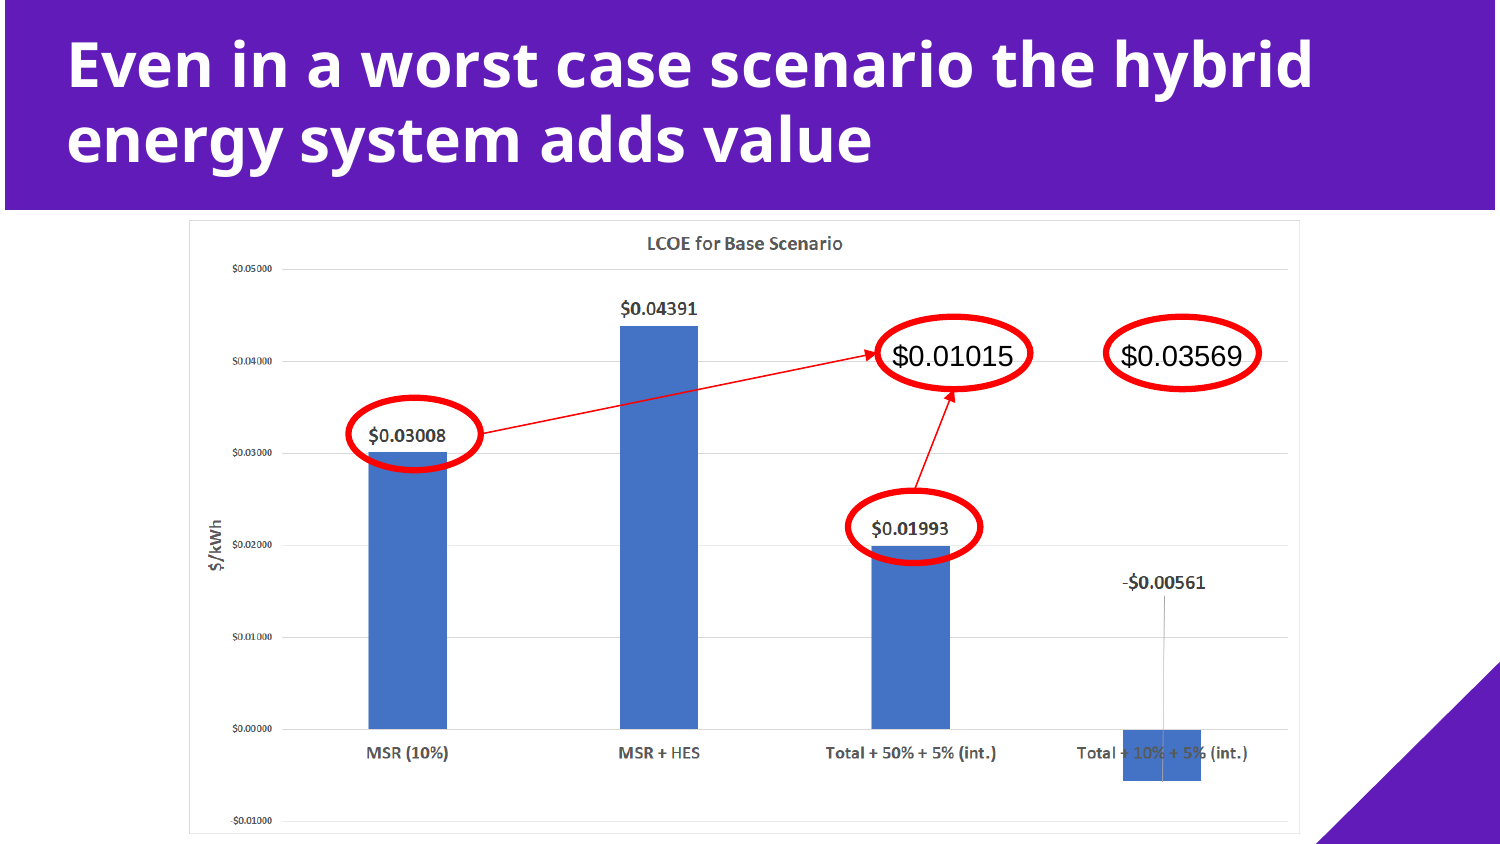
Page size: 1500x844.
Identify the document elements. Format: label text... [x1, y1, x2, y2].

title Even in a worst case scenario the hybrid energy system adds value [51, 10, 1449, 113]
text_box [913, 388, 955, 491]
picture [189, 220, 1300, 834]
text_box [480, 352, 878, 435]
